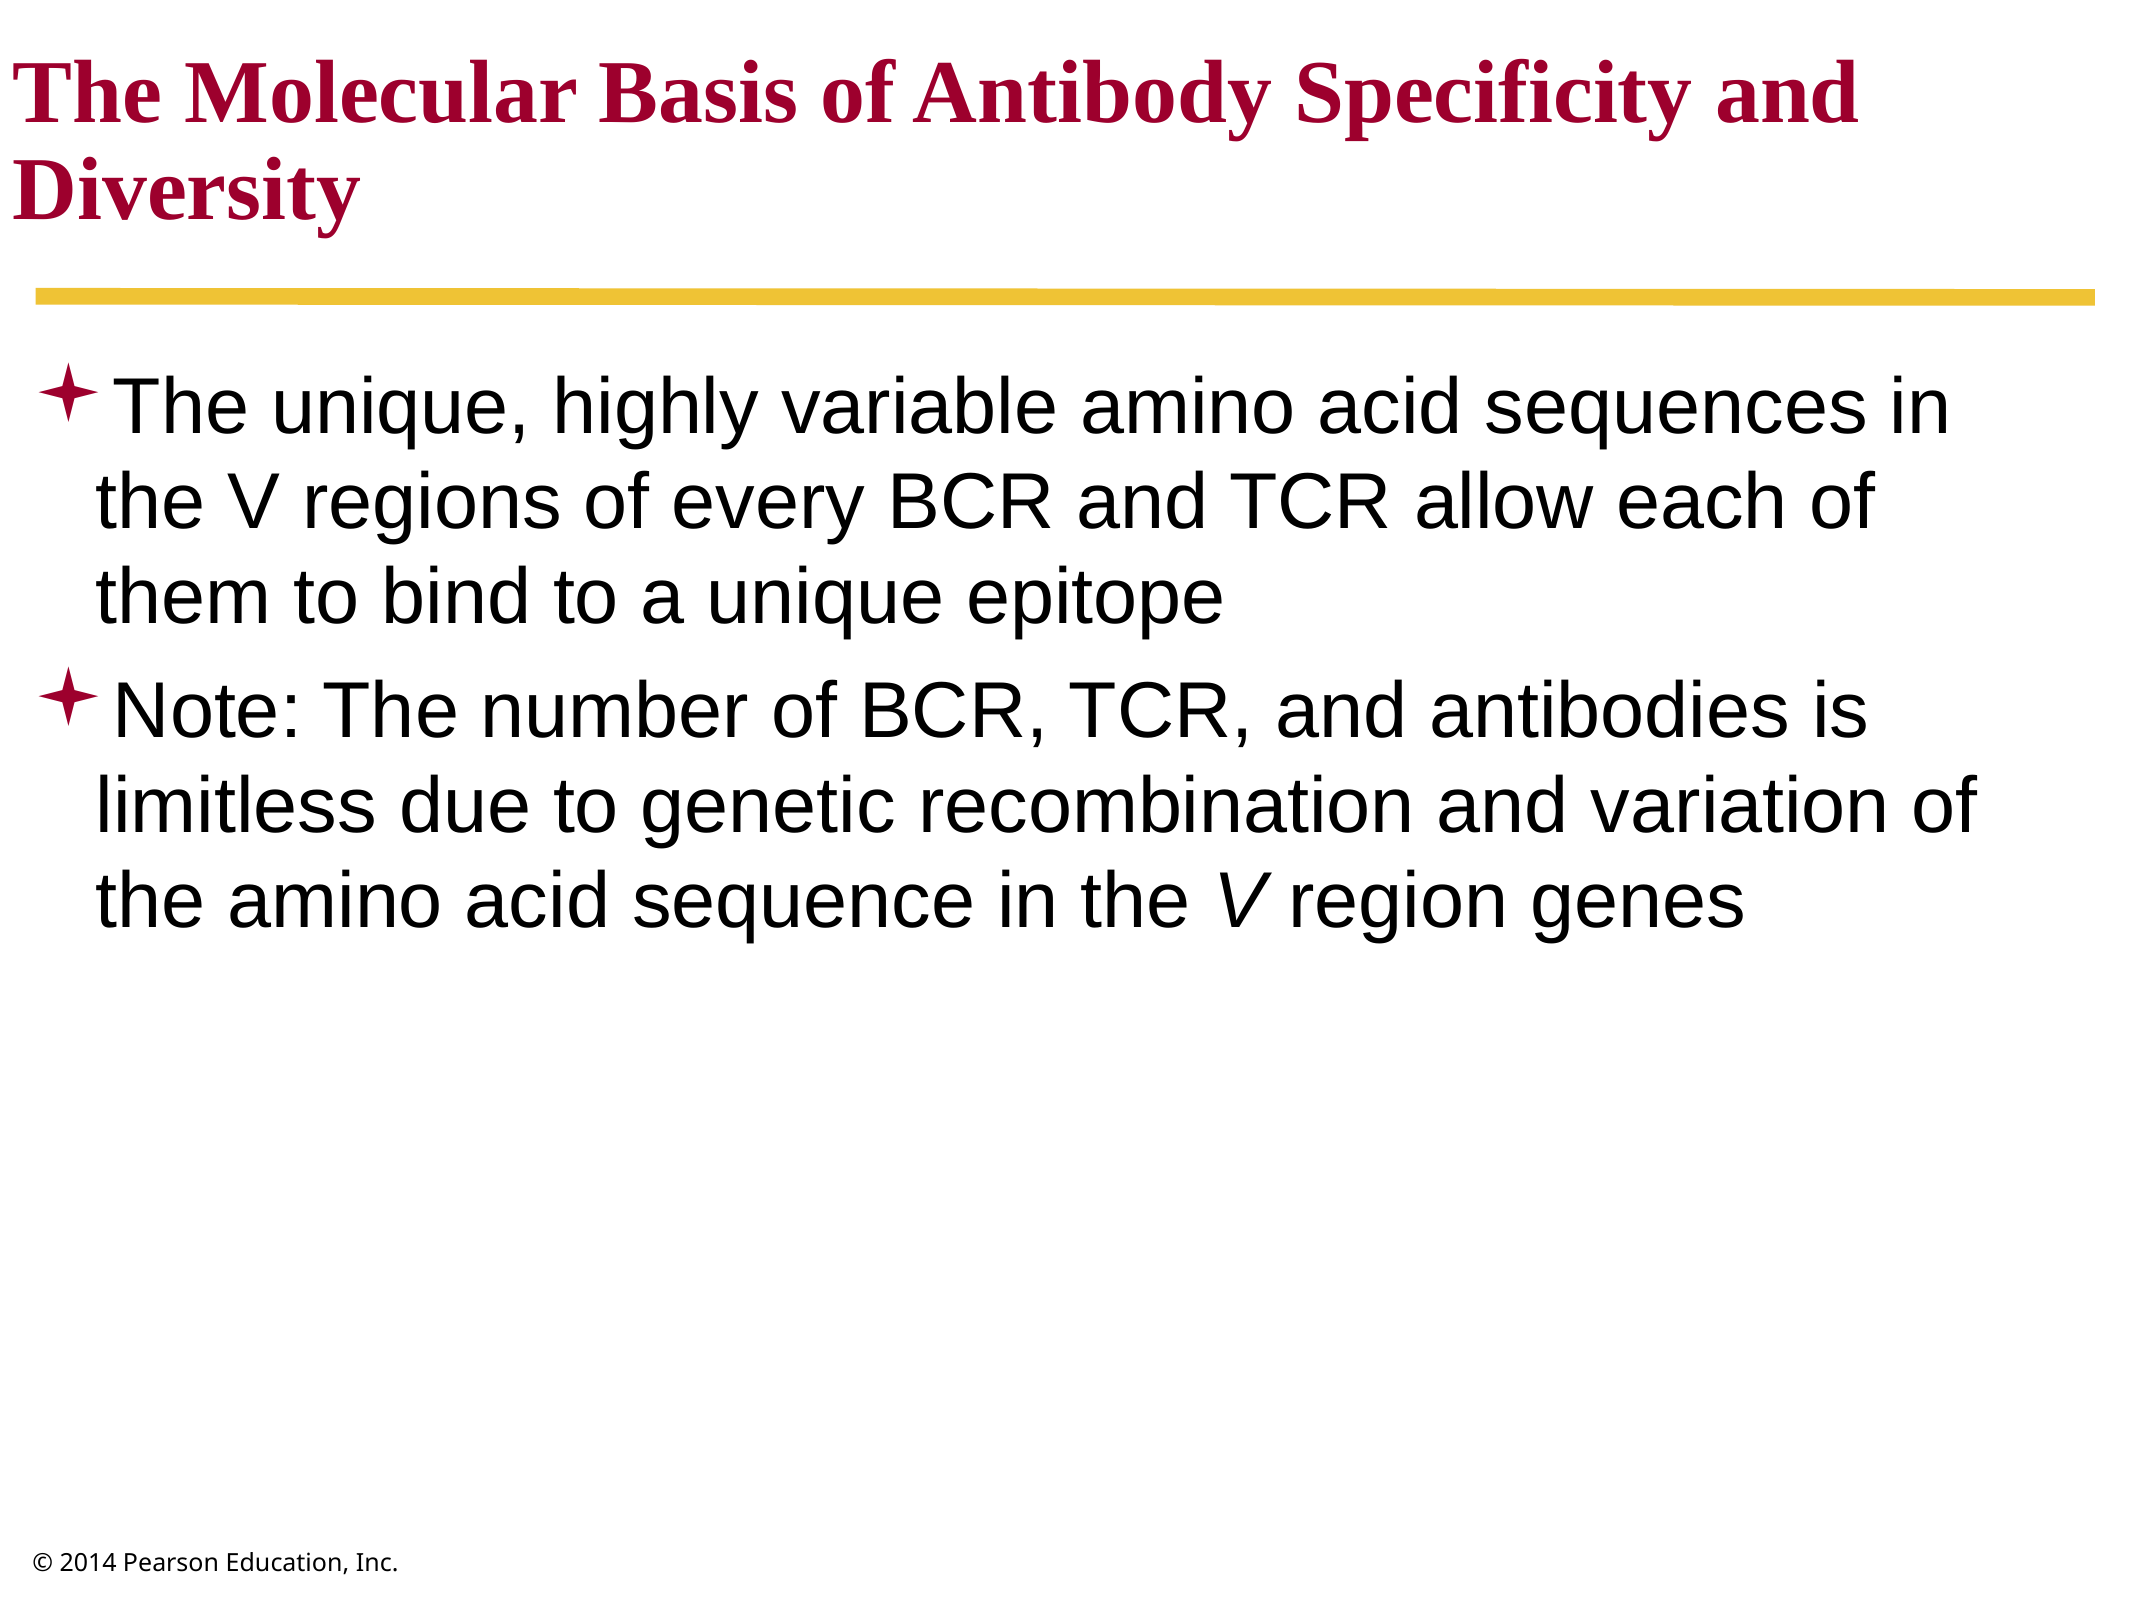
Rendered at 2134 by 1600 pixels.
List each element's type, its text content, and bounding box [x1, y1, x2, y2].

list The unique, highly variable amino acid sequences in the V regions of every BCR and TCR allow each of them to bind to a unique epitope Note: The number of BCR, TCR, and antibodies is limitless due to genetic recombination and variation of the amino acid sequence in the V region genes [33, 354, 2050, 1539]
title The Molecular Basis of Antibody Specificity and Diversity [12, 44, 2061, 238]
